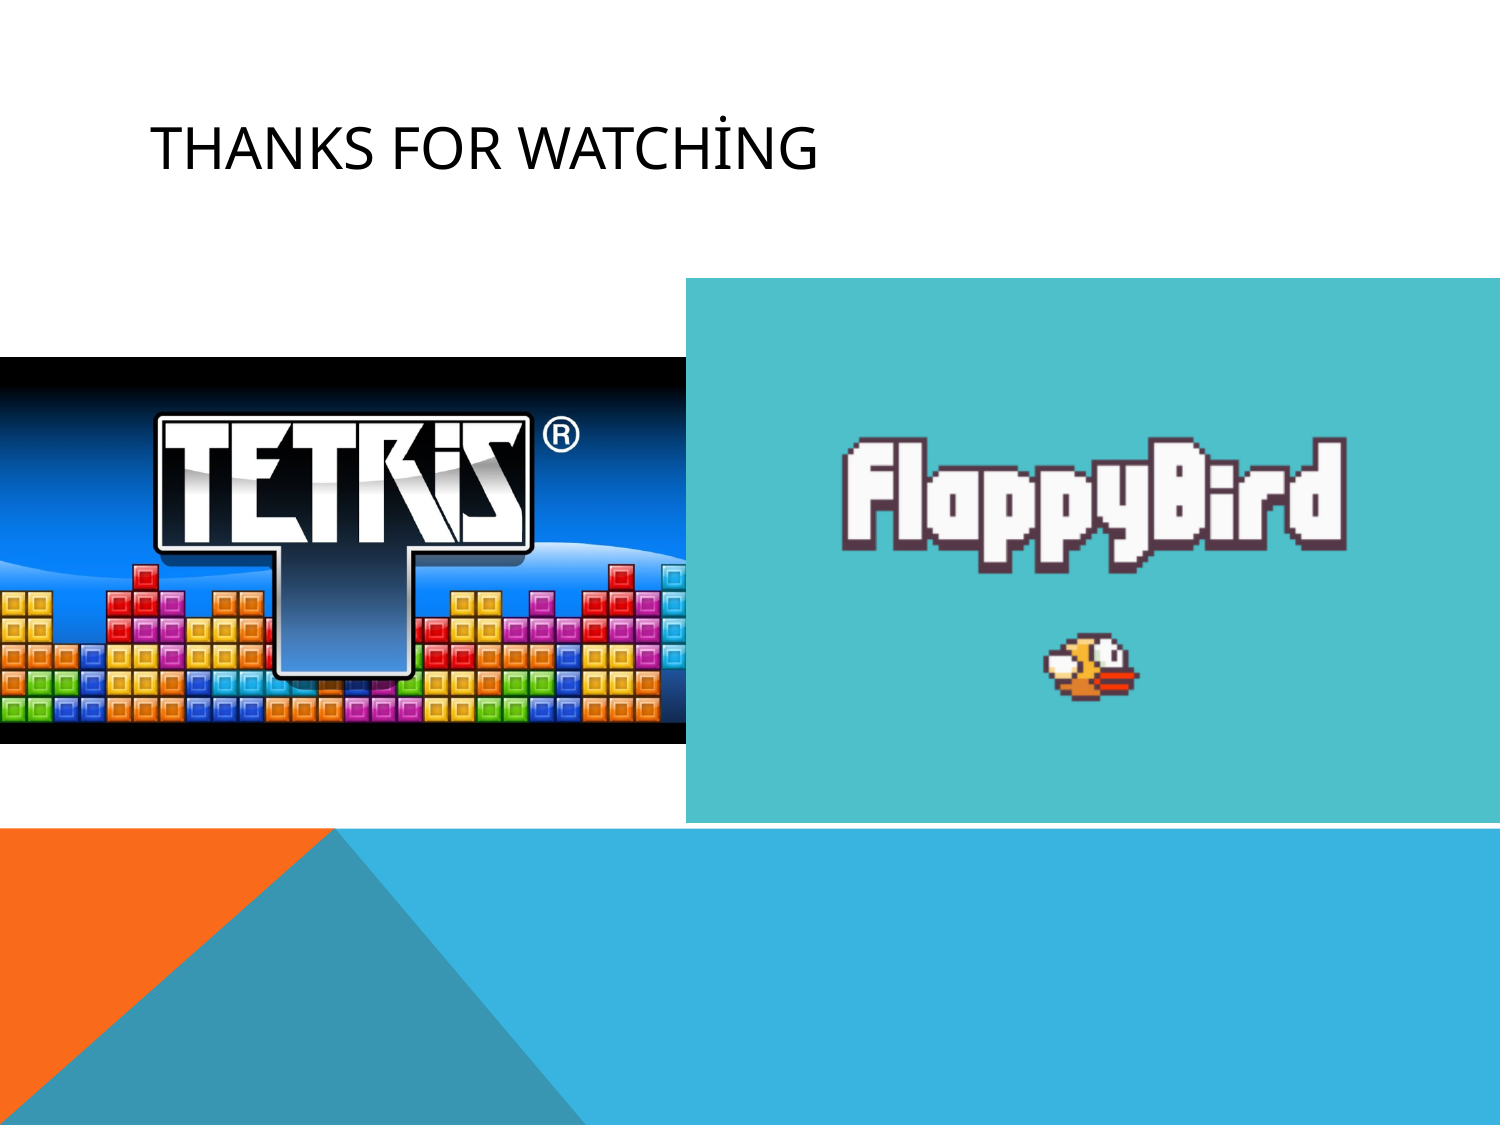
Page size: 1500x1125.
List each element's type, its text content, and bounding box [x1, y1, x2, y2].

picture [0, 278, 1500, 823]
title Thanks For Watching [135, 60, 1369, 232]
